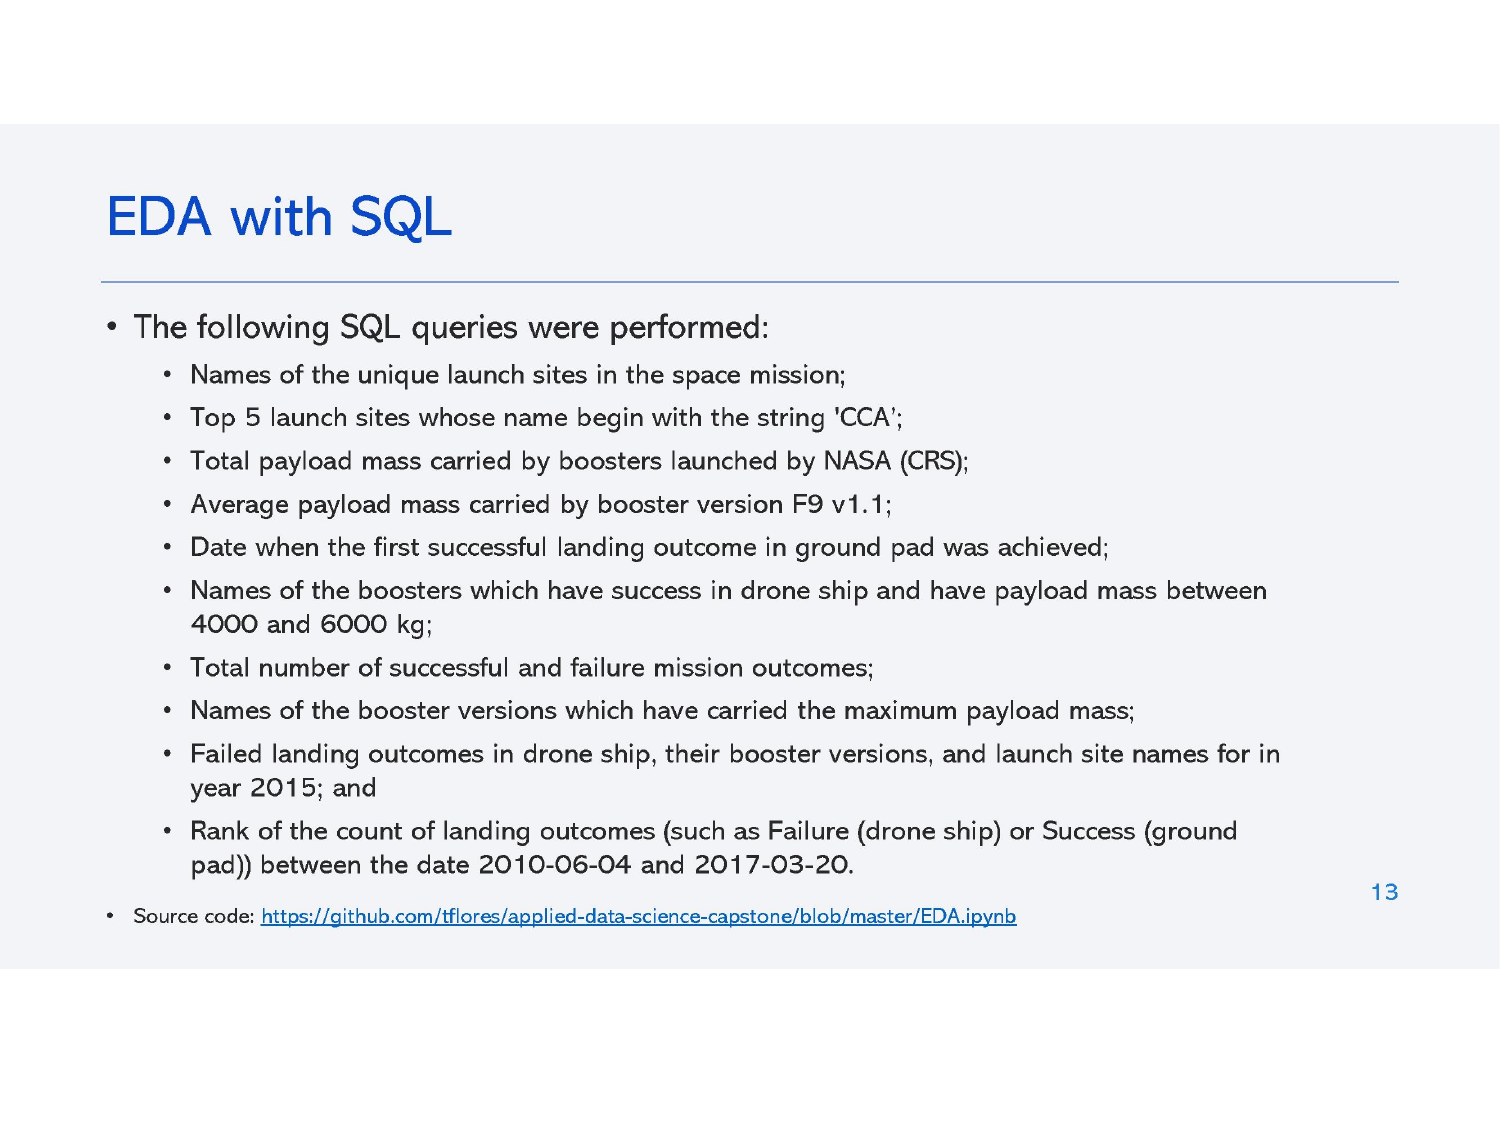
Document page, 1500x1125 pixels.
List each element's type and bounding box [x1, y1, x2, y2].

picture [0, 124, 1500, 969]
